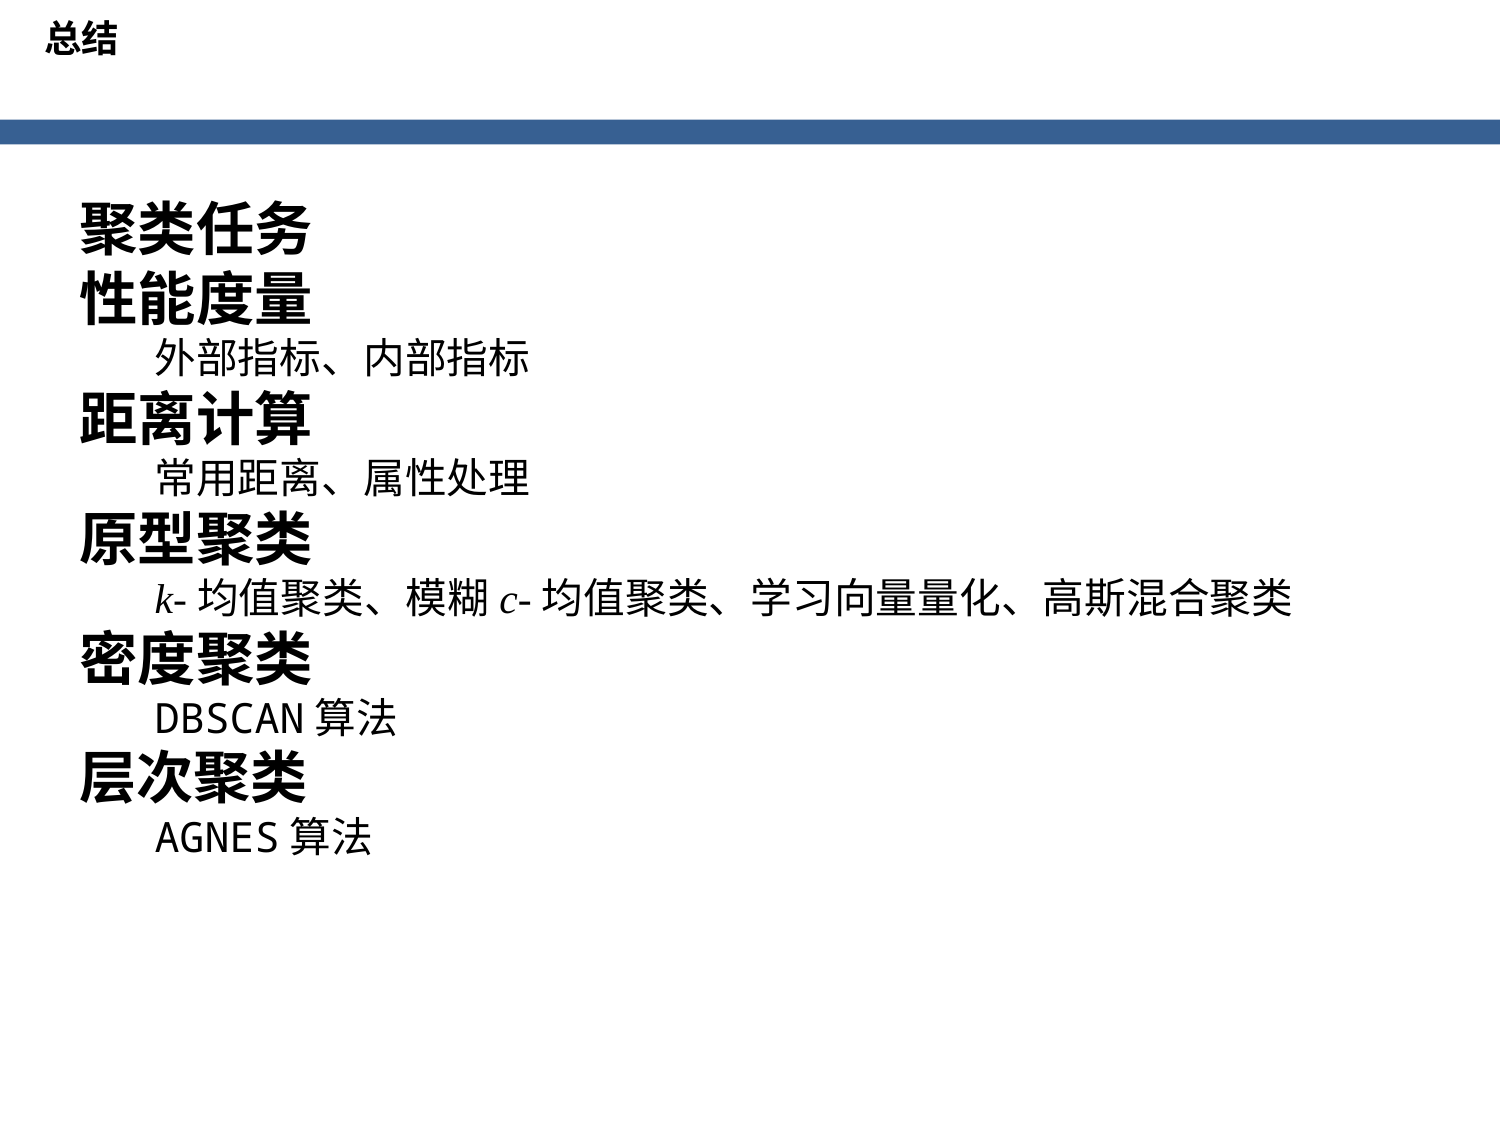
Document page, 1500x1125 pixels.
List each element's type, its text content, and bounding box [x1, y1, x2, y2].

title 总结 [29, 7, 1305, 91]
subtitle 聚类任务 性能度量 外部指标、内部指标 距离计算 常用距离、属性处理 原型聚类 k-均值聚类、模糊c-均值聚类、学习向量量化、高斯混合聚类 密度聚类 DBSCAN算法 层次聚类 AGNES算法 [64, 184, 1436, 1047]
